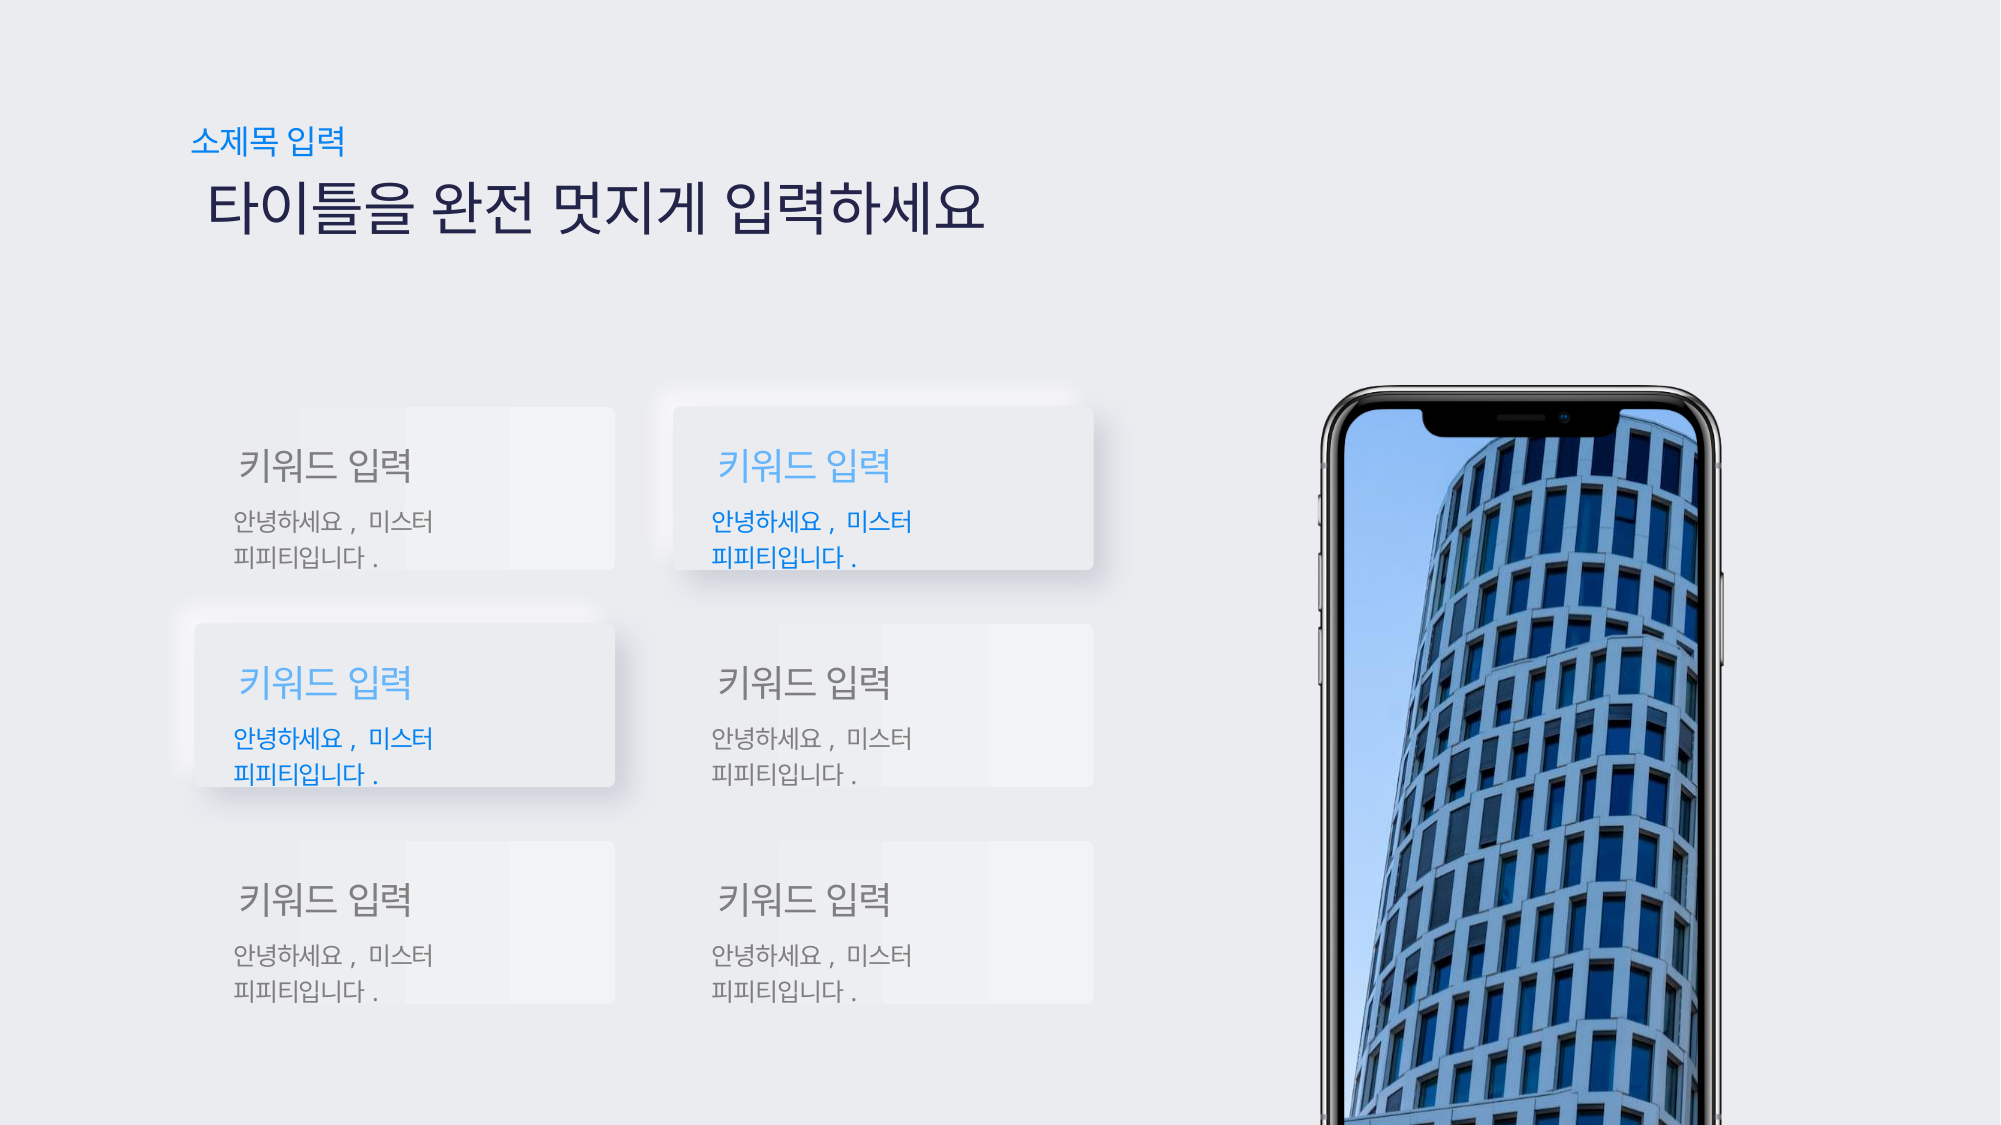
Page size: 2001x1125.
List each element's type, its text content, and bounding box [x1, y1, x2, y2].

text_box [673, 406, 1094, 571]
text_box 키워드 입력 [238, 443, 415, 489]
text_box 안녕하세요, 미스터 피피티입니다. [233, 934, 546, 1007]
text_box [194, 623, 615, 788]
text_box 안녕하세요, 미스터 피피티입니다. [233, 500, 546, 573]
text_box 소제목 입력 [190, 120, 348, 161]
text_box 키워드 입력 [238, 877, 415, 923]
text_box 안녕하세요, 미스터 피피티입니다. [711, 934, 1024, 1007]
text_box 안녕하세요, 미스터 피피티입니다. [711, 717, 1024, 790]
text_box [673, 840, 1094, 1005]
text_box 키워드 입력 [717, 660, 894, 706]
text_box [673, 623, 1094, 788]
text_box [194, 840, 616, 1005]
picture [1317, 383, 1725, 1125]
text_box [194, 406, 616, 571]
text_box 키워드 입력 [717, 877, 894, 923]
text_box 타이틀을 완전 멋지게 입력하세요 [206, 165, 987, 243]
